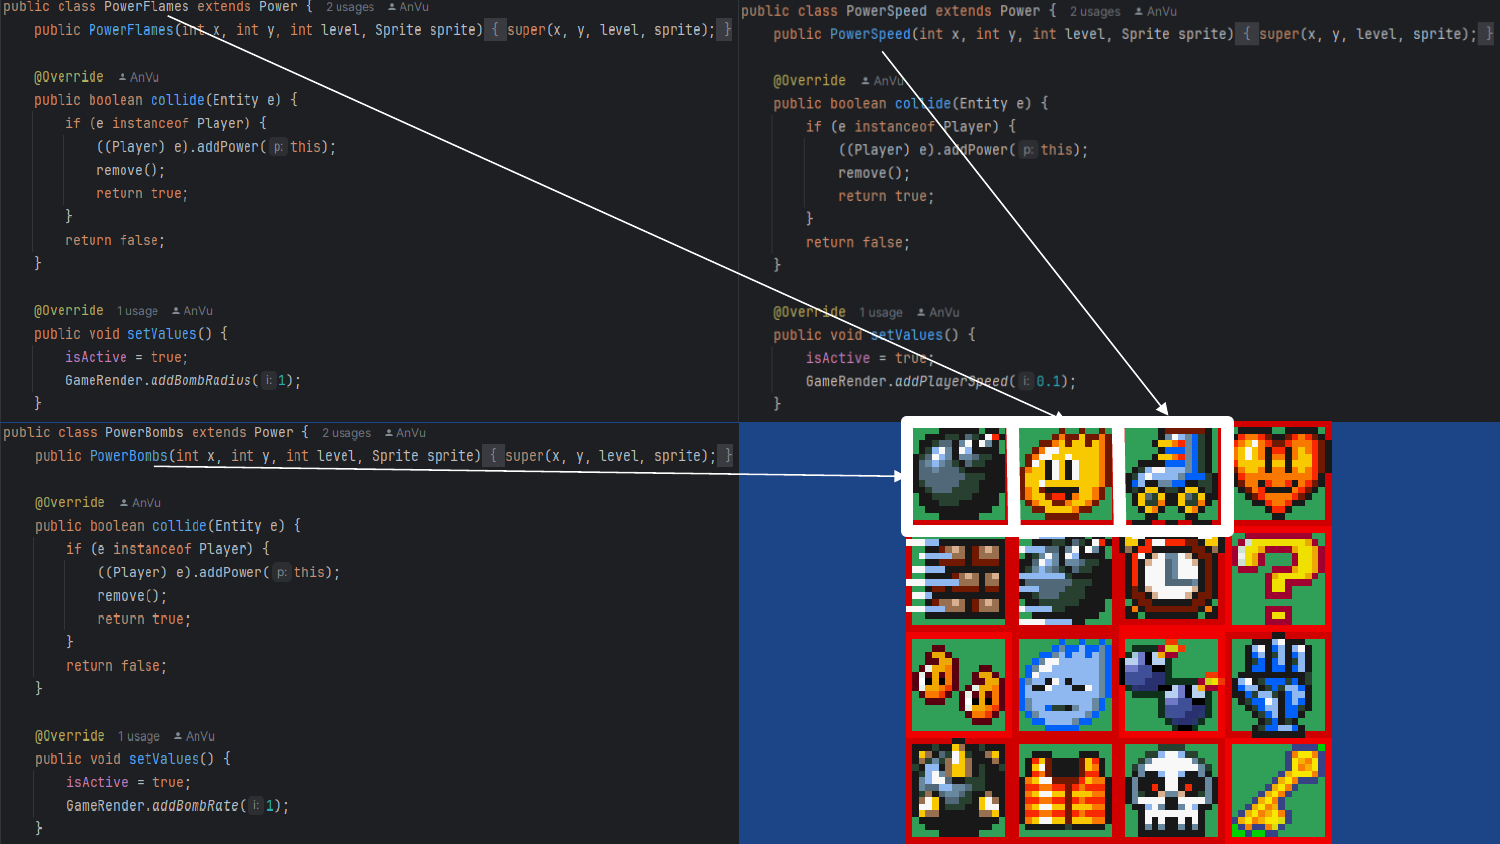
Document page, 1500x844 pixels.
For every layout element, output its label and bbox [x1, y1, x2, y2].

text_box [1117, 425, 1121, 536]
text_box [153, 466, 907, 477]
text_box [881, 51, 1169, 416]
text_box [167, 15, 1068, 422]
picture [0, 0, 1500, 844]
